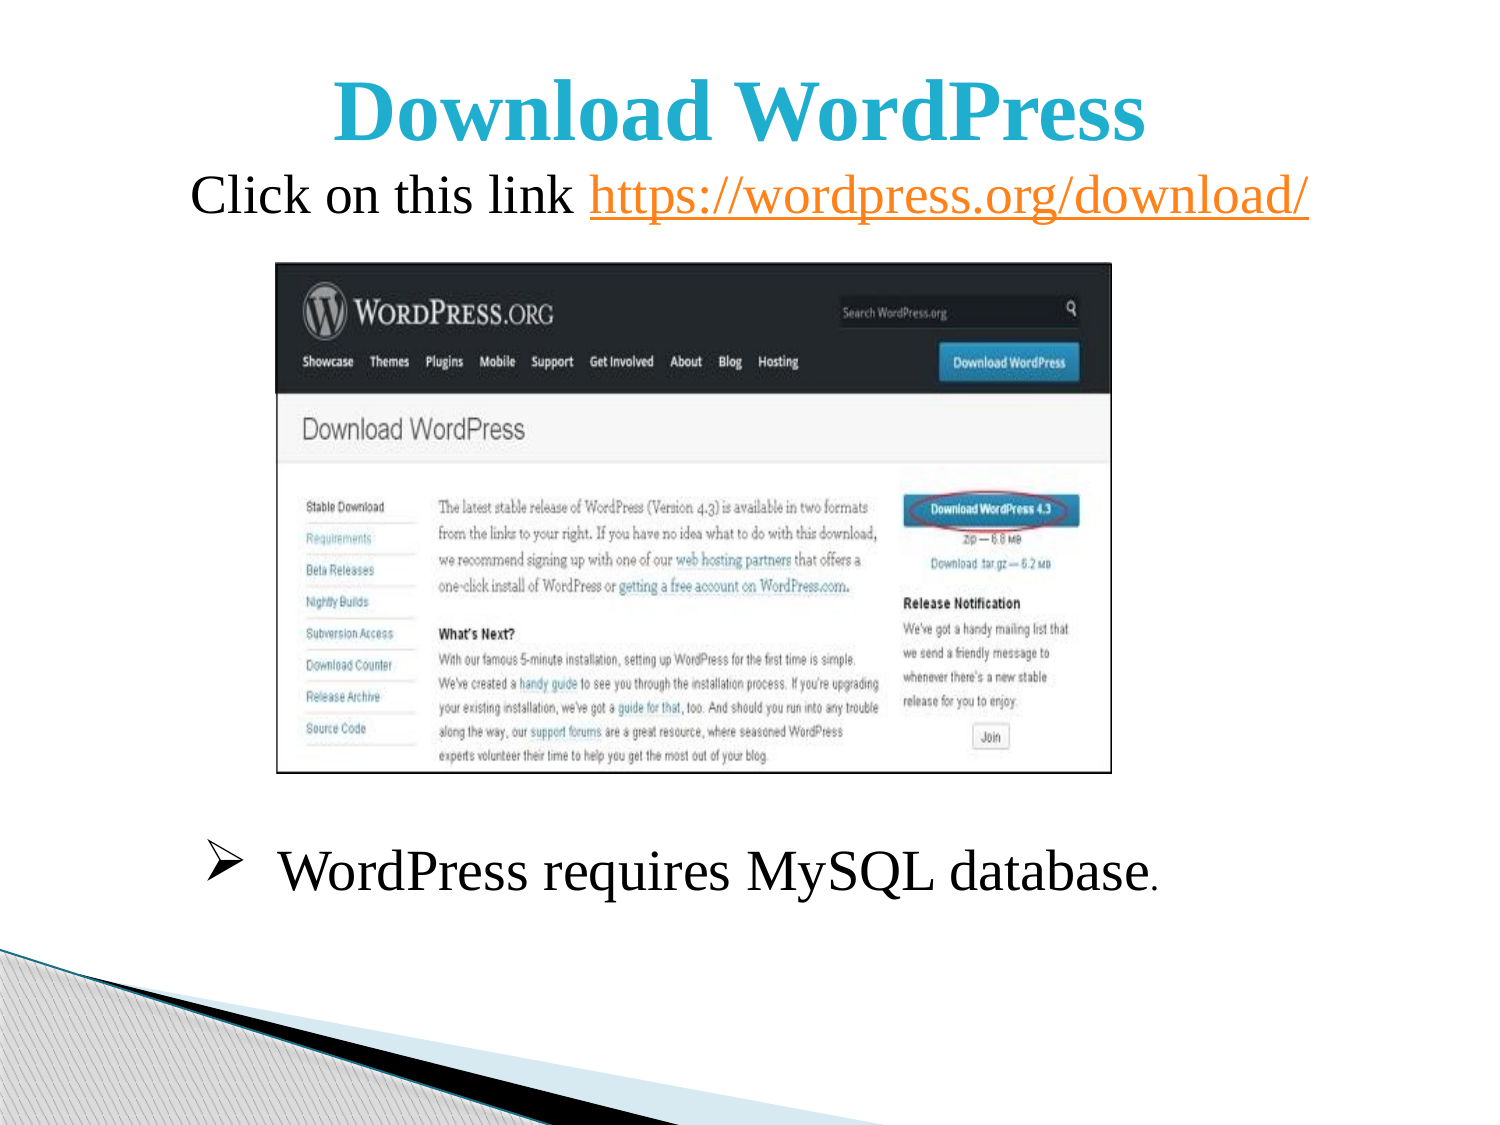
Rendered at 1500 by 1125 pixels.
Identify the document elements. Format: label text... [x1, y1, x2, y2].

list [274, 262, 1112, 775]
text_box WordPress requires MySQL database. [187, 825, 1225, 910]
title Download WordPress Click on this link https://wordpress.org/download/ [75, 45, 1425, 233]
